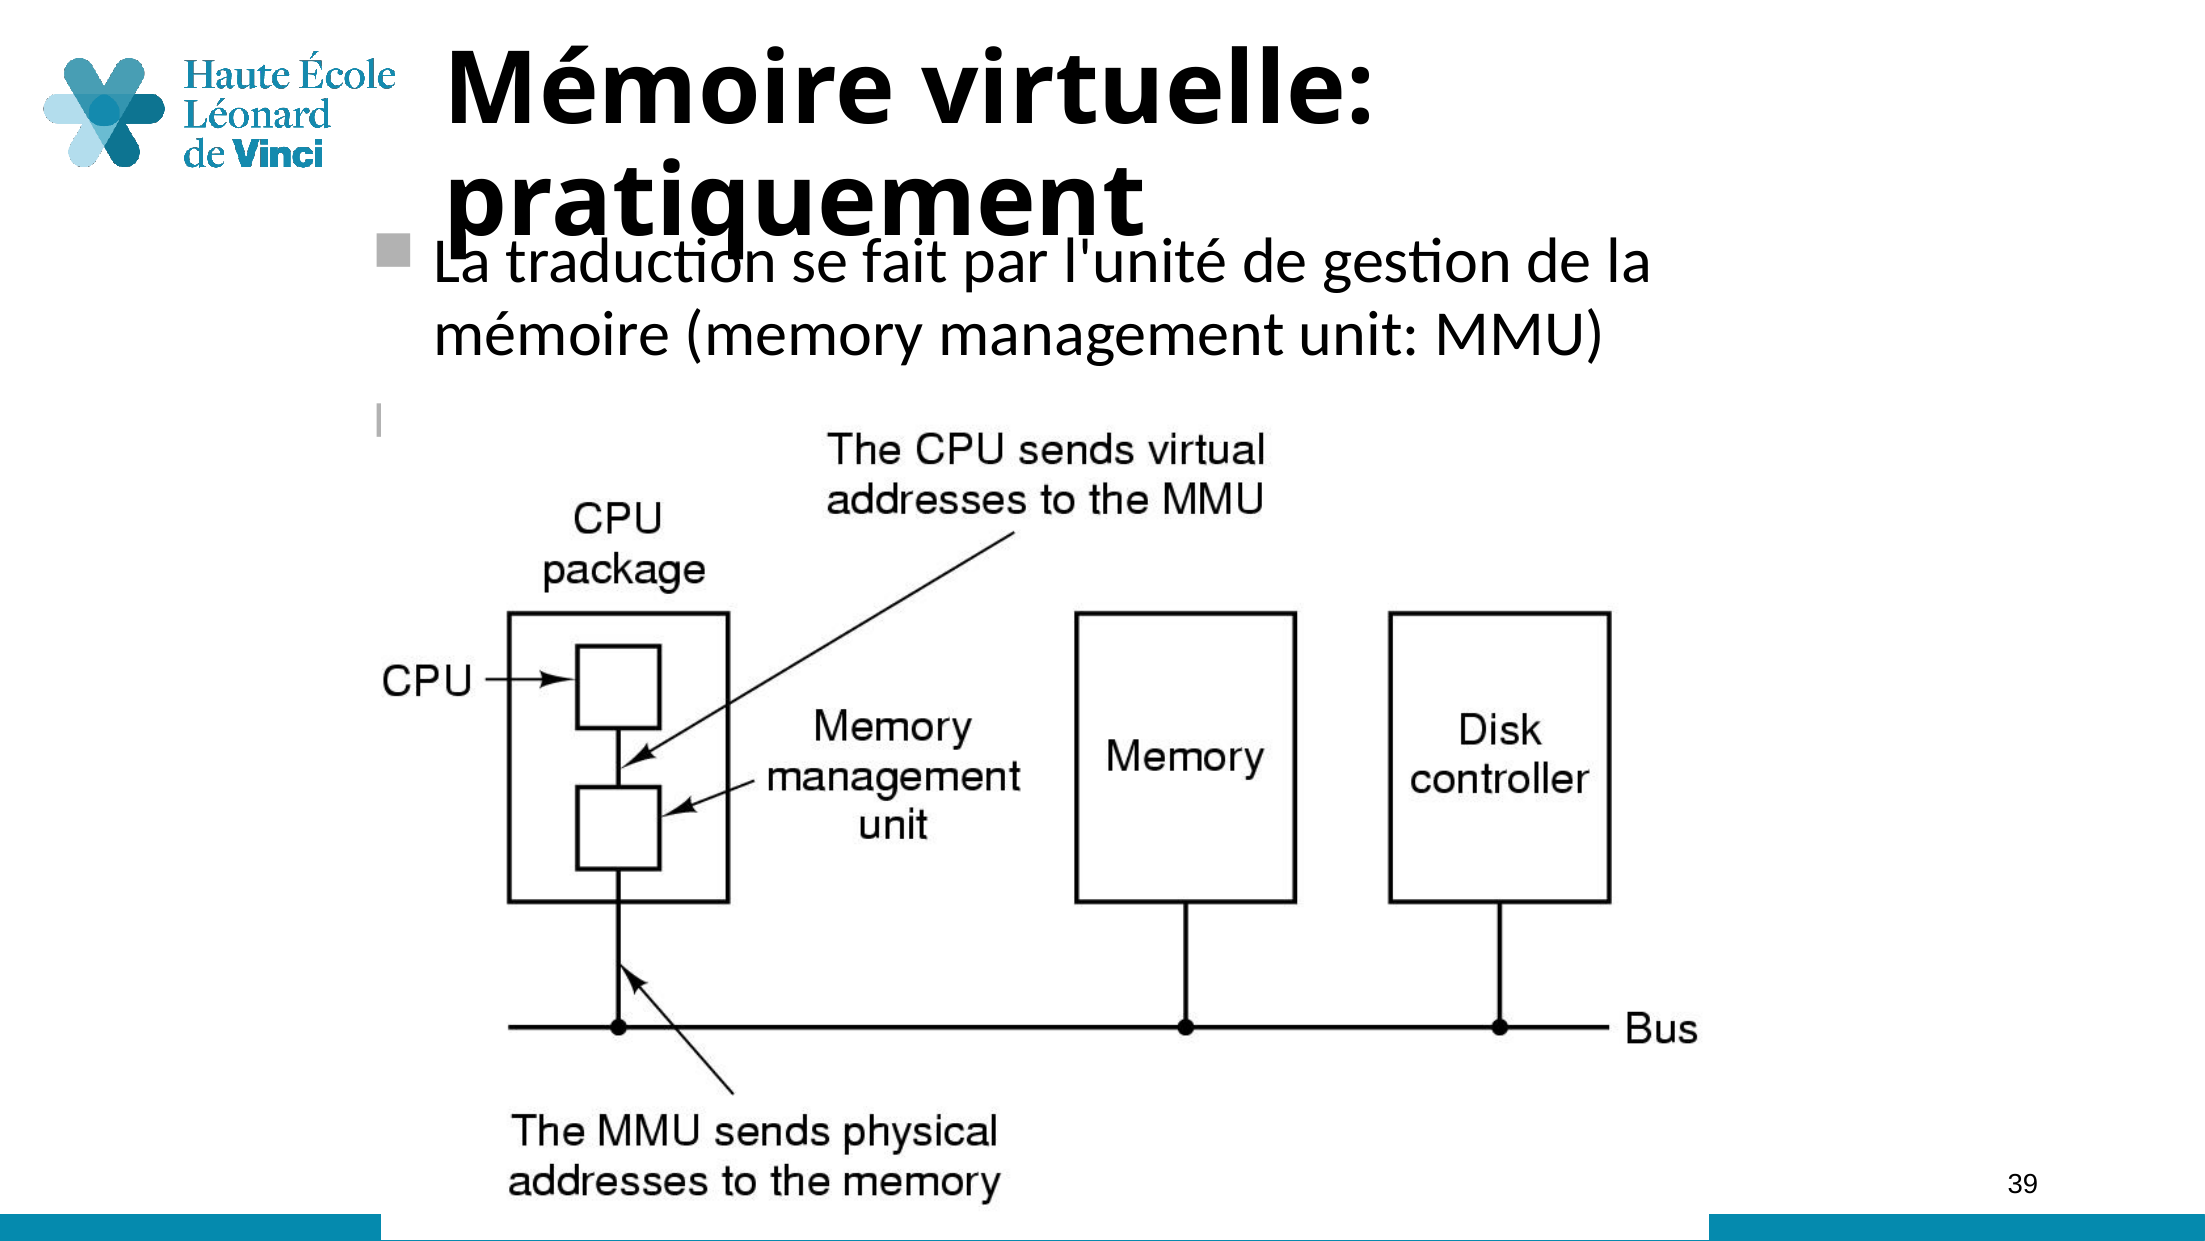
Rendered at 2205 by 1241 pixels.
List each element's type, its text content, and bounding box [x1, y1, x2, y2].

picture [381, 383, 1709, 1239]
picture [16, 33, 422, 194]
title Mémoire virtuelle: pratiquement [444, 17, 1740, 223]
slide_number 39 [1709, 1149, 2054, 1216]
list La traduction se fait par l'unité de gestion de la mémoire (memory management unit: MMU) Figure 4,9 Tanen [371, 223, 1811, 1034]
